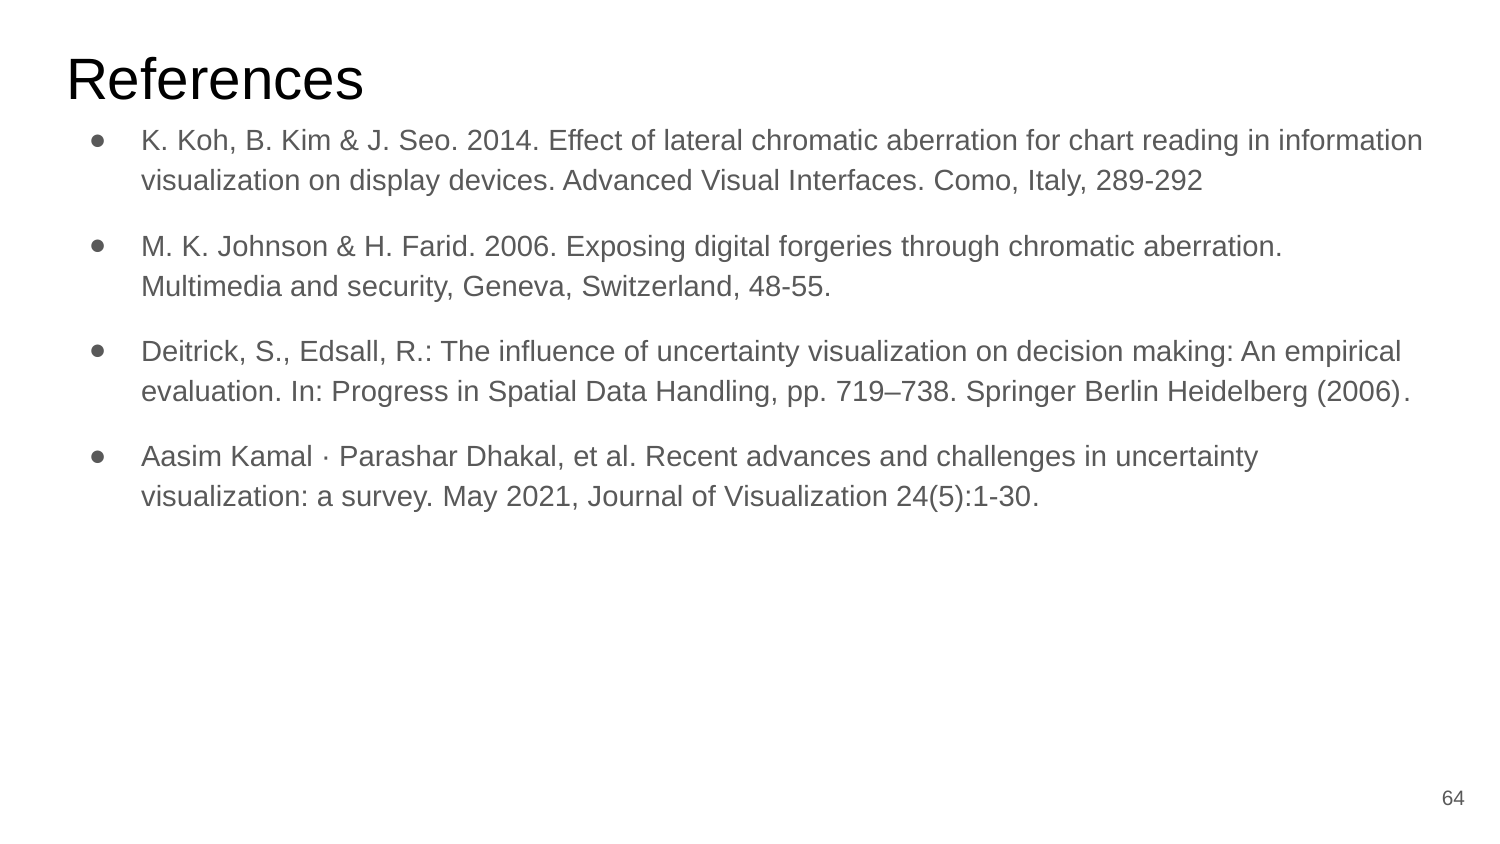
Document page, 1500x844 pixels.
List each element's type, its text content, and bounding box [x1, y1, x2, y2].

list K. Koh, B. Kim & J. Seo. 2014. Effect of lateral chromatic aberration for chart reading in information visualization on display devices. Advanced Visual Interfaces. Como, Italy, 289-292 M. K. Johnson & H. Farid. 2006. Exposing digital forgeries through chromatic aberration. Multimedia and security, Geneva, Switzerland, 48-55. Deitrick, S., Edsall, R.: The influence of uncertainty visualization on decision making: An empirical evaluation. In: Progress in Spatial Data Handling, pp. 719–738. Springer Berlin Heidelberg (2006). Aasim Kamal · Parashar Dhakal, et al. Recent advances and challenges in uncertainty visualization: a survey. May 2021, Journal of Visualization 24(5):1-30. [51, 101, 1449, 750]
slide_number 64 [1389, 764, 1480, 830]
title References [51, 25, 1449, 101]
